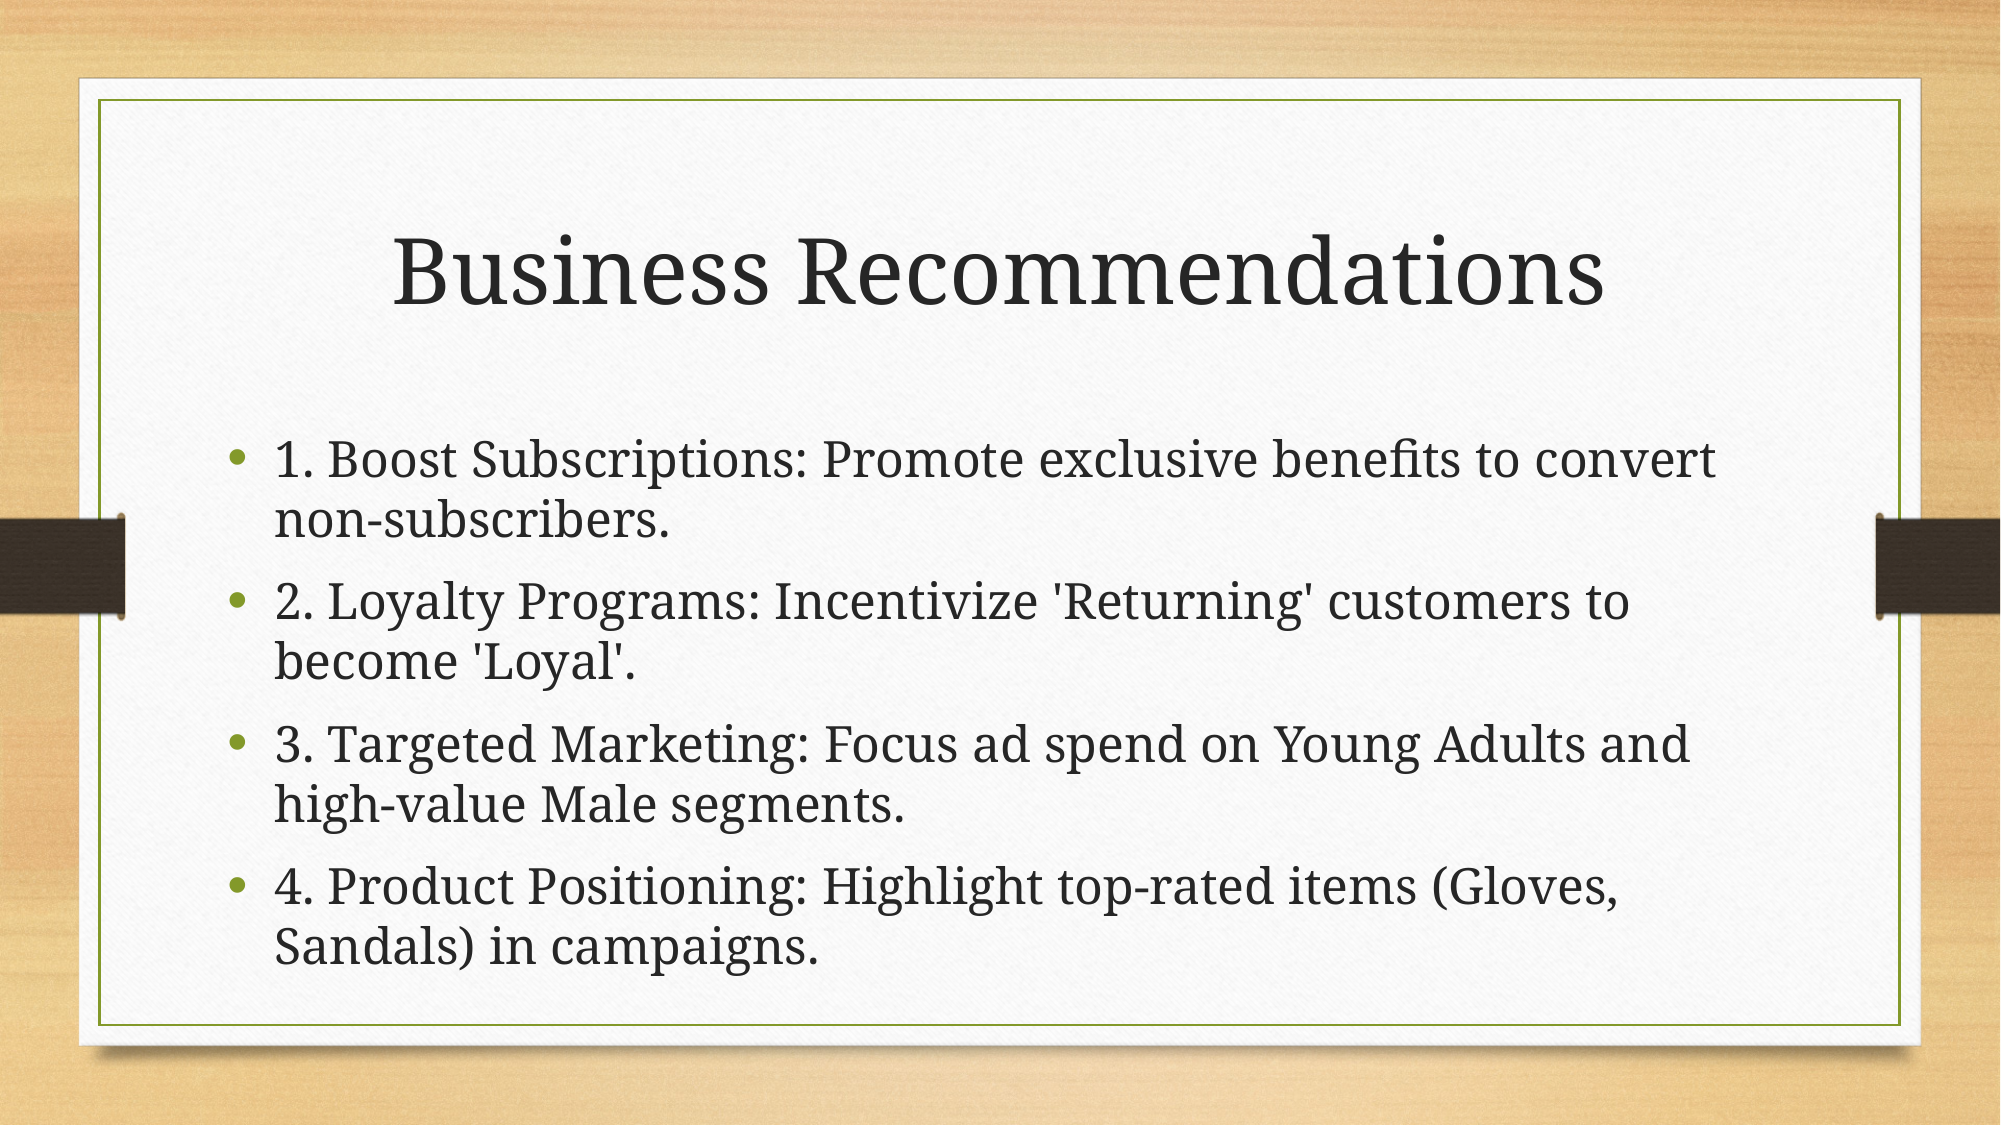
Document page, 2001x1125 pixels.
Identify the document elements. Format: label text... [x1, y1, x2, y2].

picture [0, 0, 2001, 1125]
title Business Recommendations [212, 161, 1788, 375]
list 1. Boost Subscriptions: Promote exclusive benefits to convert non-subscribers. 2. Loyalty Programs: Incentivize 'Returning' customers to become 'Loyal'. 3. Targeted Marketing: Focus ad spend on Young Adults and high-value Male segments. 4. Product Positioning: Highlight top-rated items (Gloves, Sandals) in campaigns. [212, 419, 1788, 964]
